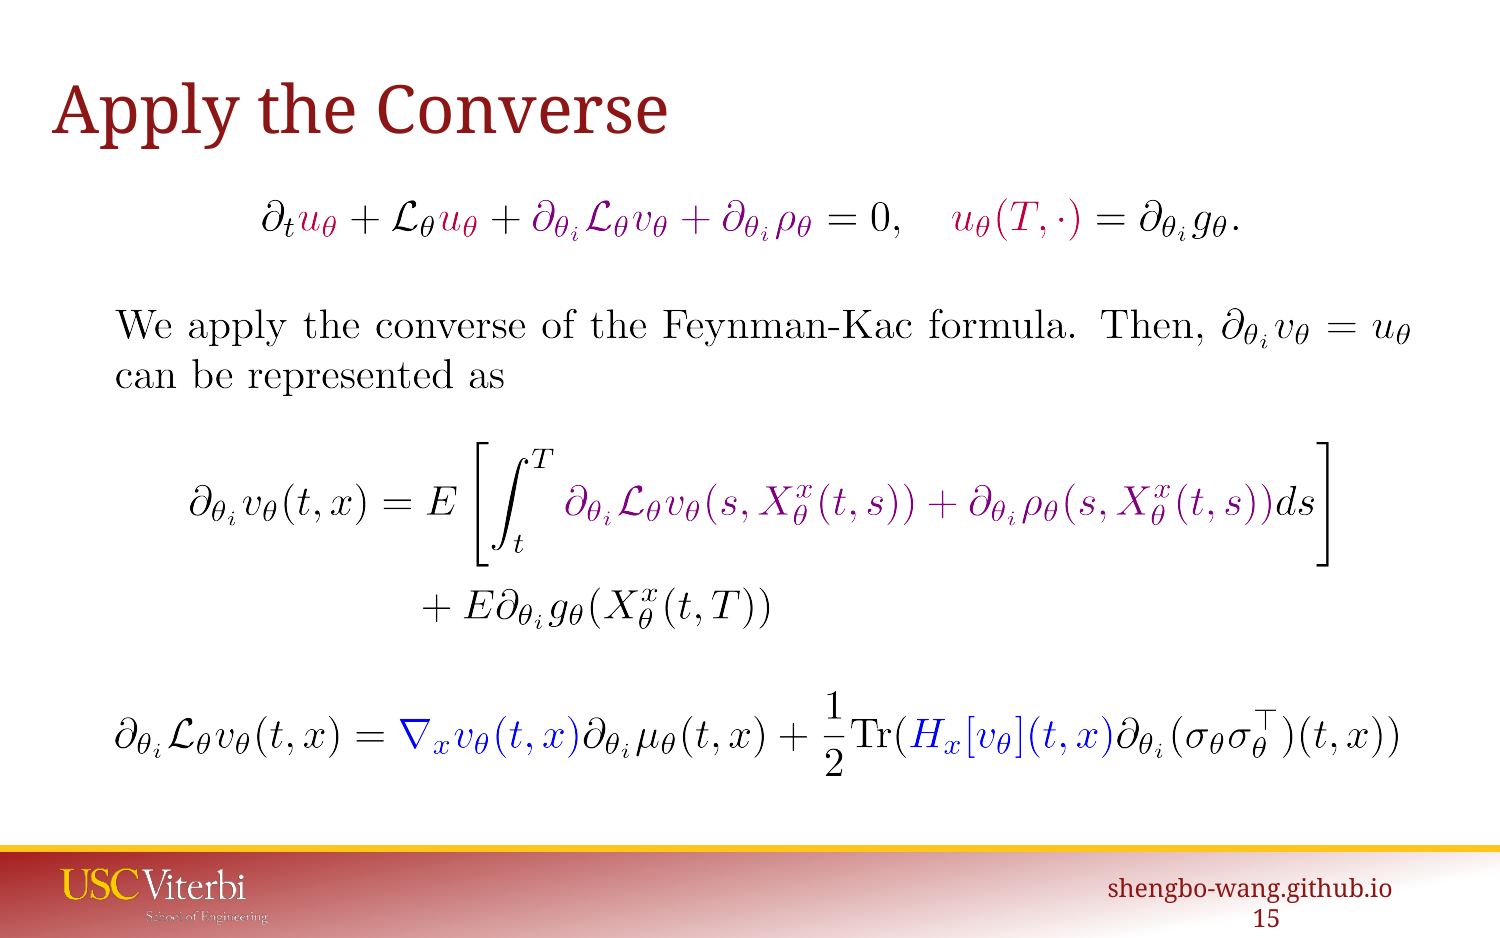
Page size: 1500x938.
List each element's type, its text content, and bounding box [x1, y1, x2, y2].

picture [32, 840, 296, 938]
picture [115, 308, 1410, 629]
picture [262, 198, 1238, 241]
picture [115, 691, 1398, 776]
title Apply the Converse [52, 49, 1448, 174]
